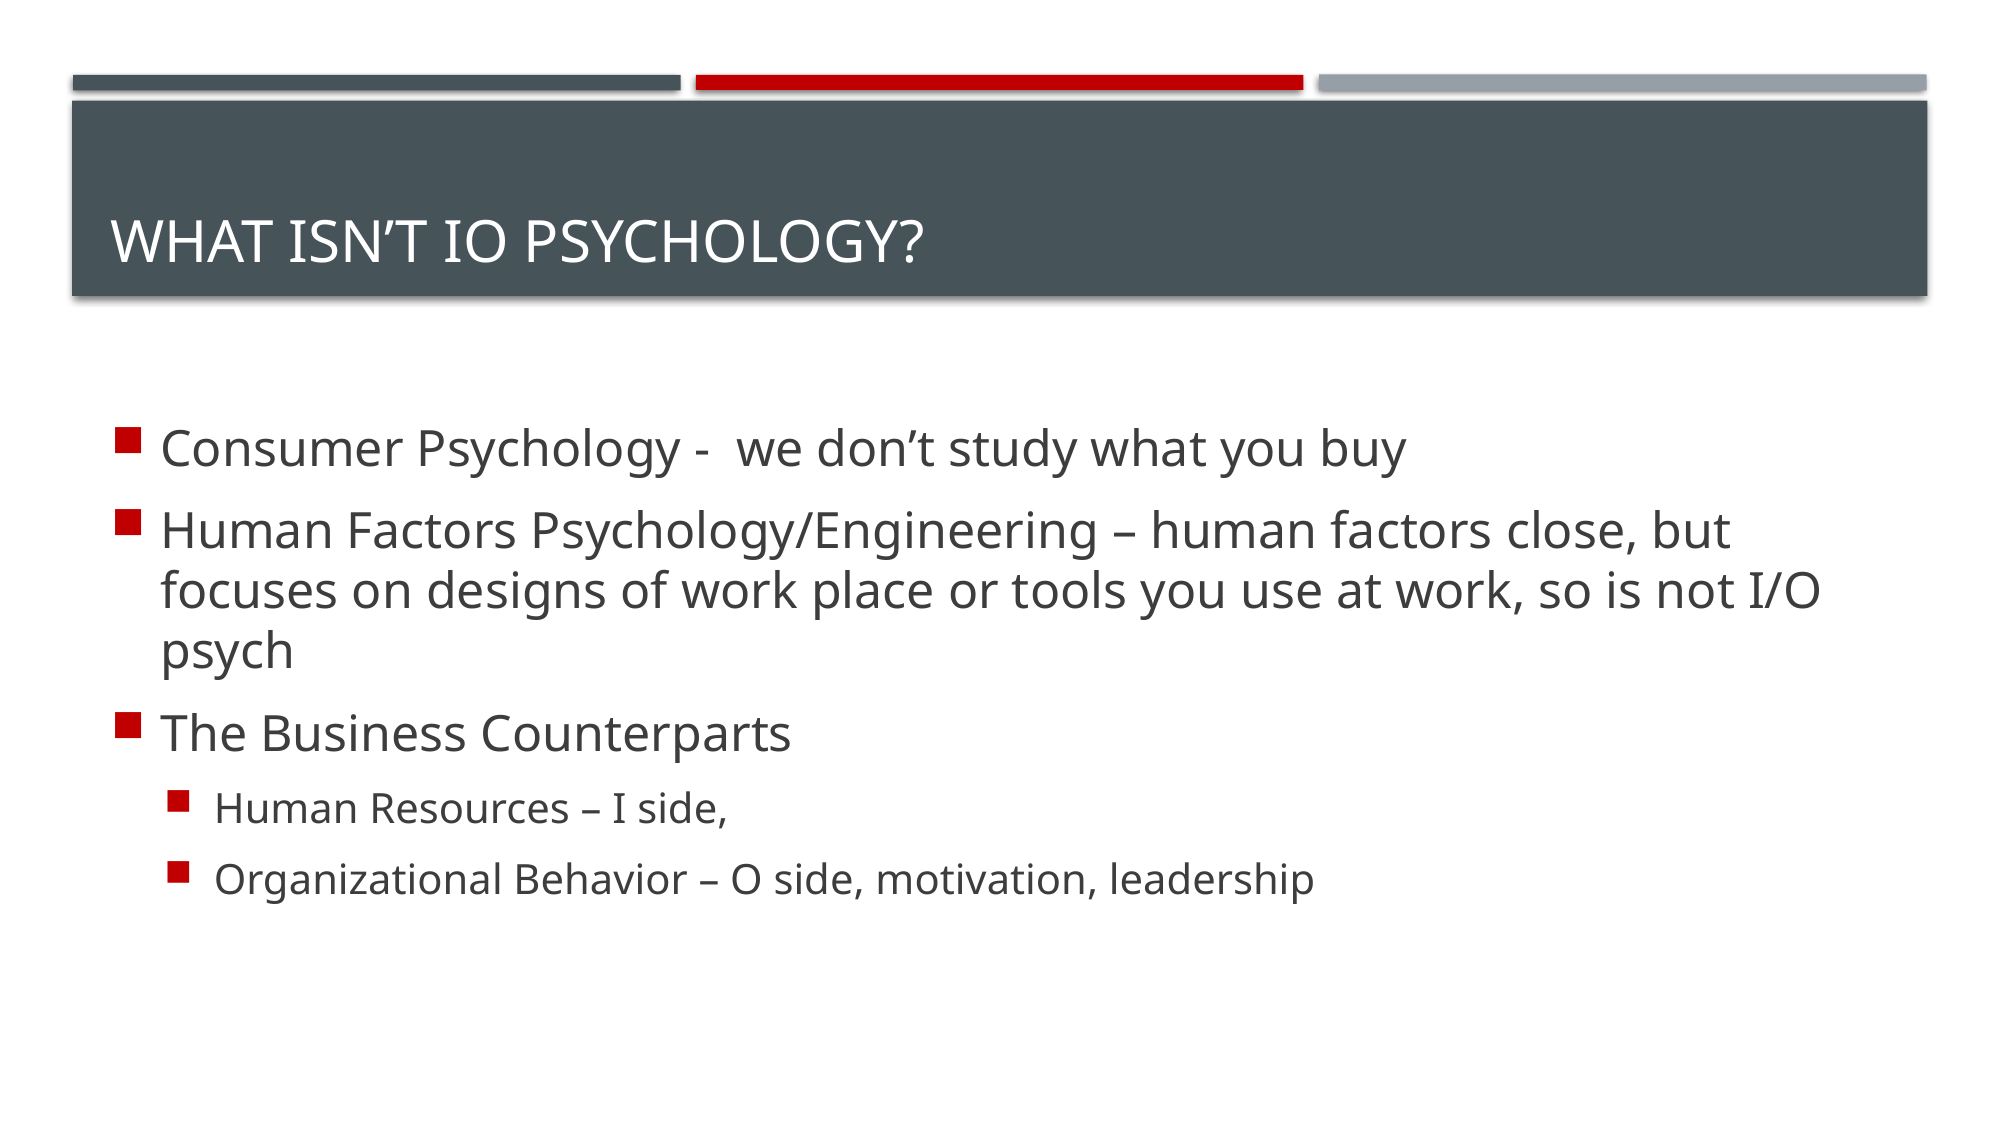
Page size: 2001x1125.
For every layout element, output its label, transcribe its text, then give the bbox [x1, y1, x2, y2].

title What Isn’t IO Psychology? [95, 115, 1905, 282]
list Consumer Psychology - we don’t study what you buy Human Factors Psychology/Engineering – human factors close, but focuses on designs of work place or tools you use at work, so is not I/O psych The Business Counterparts Human Resources – I side, Organizational Behavior – O side, motivation, leadership [95, 357, 1905, 962]
